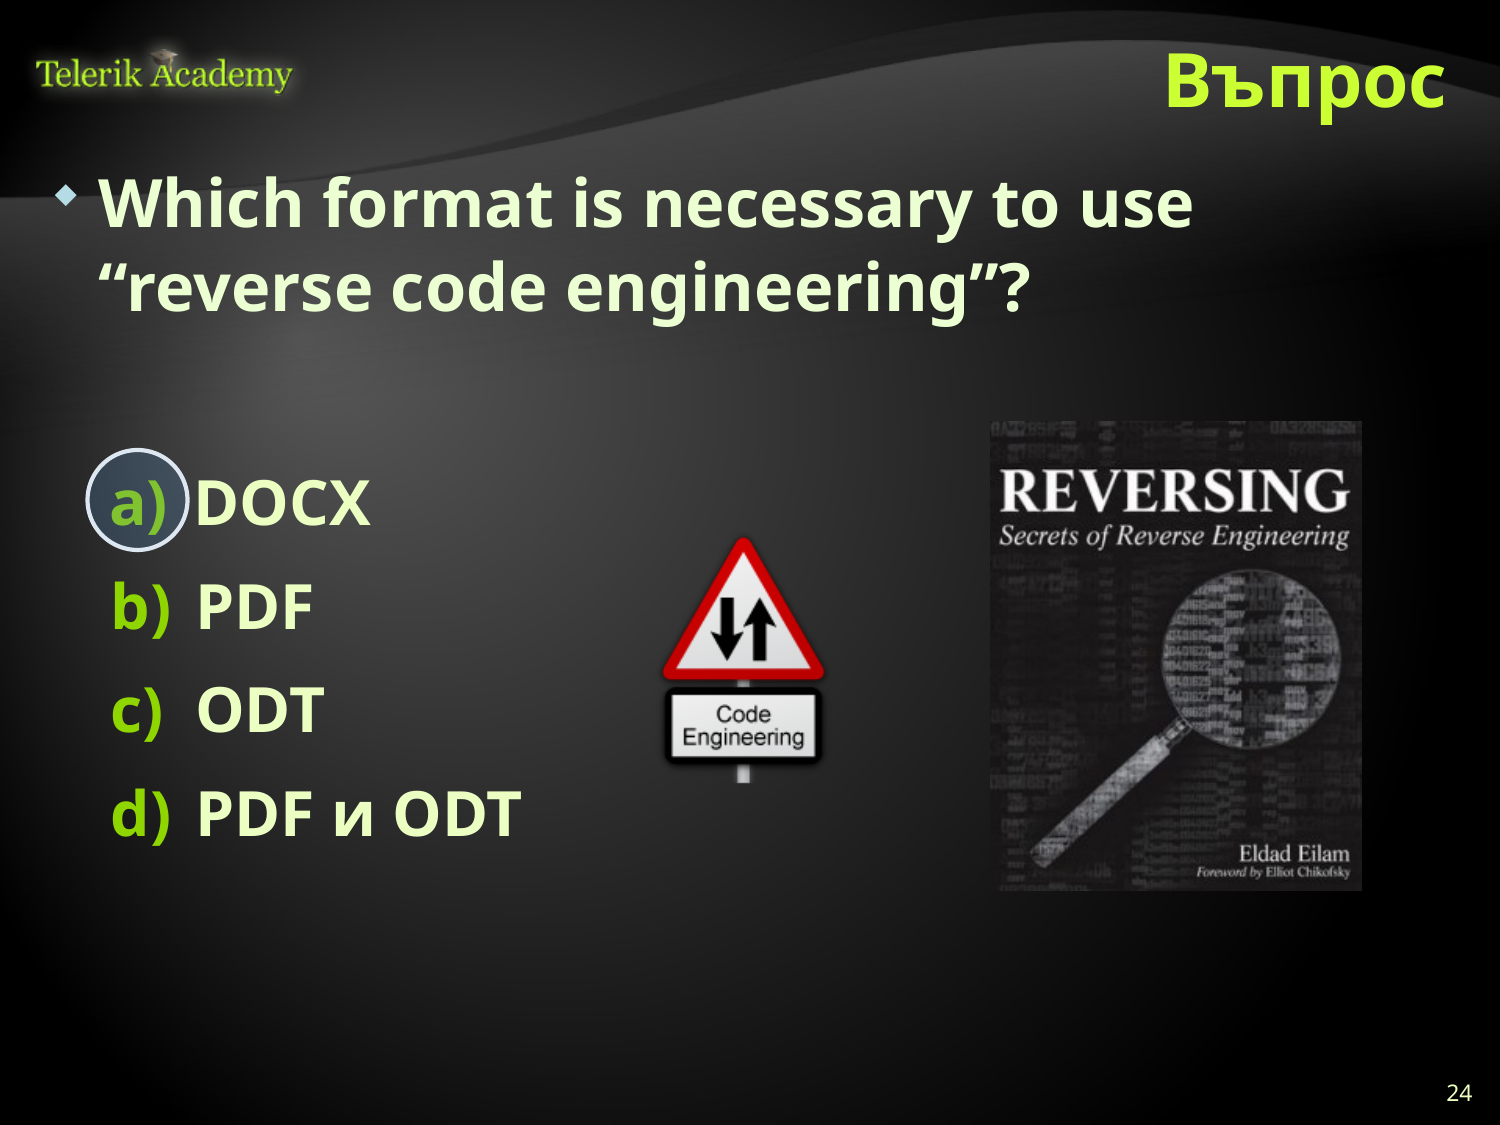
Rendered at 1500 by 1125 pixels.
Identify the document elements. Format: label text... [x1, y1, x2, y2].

text_box [85, 447, 190, 553]
slide_number 24 [1412, 1074, 1488, 1113]
title Въпрос [300, 12, 1463, 149]
picture [0, 0, 1500, 1125]
list Which format is necessary to use “reverse code engineering”? DOCX PDF ODT PDF и ODT [37, 149, 1463, 1100]
